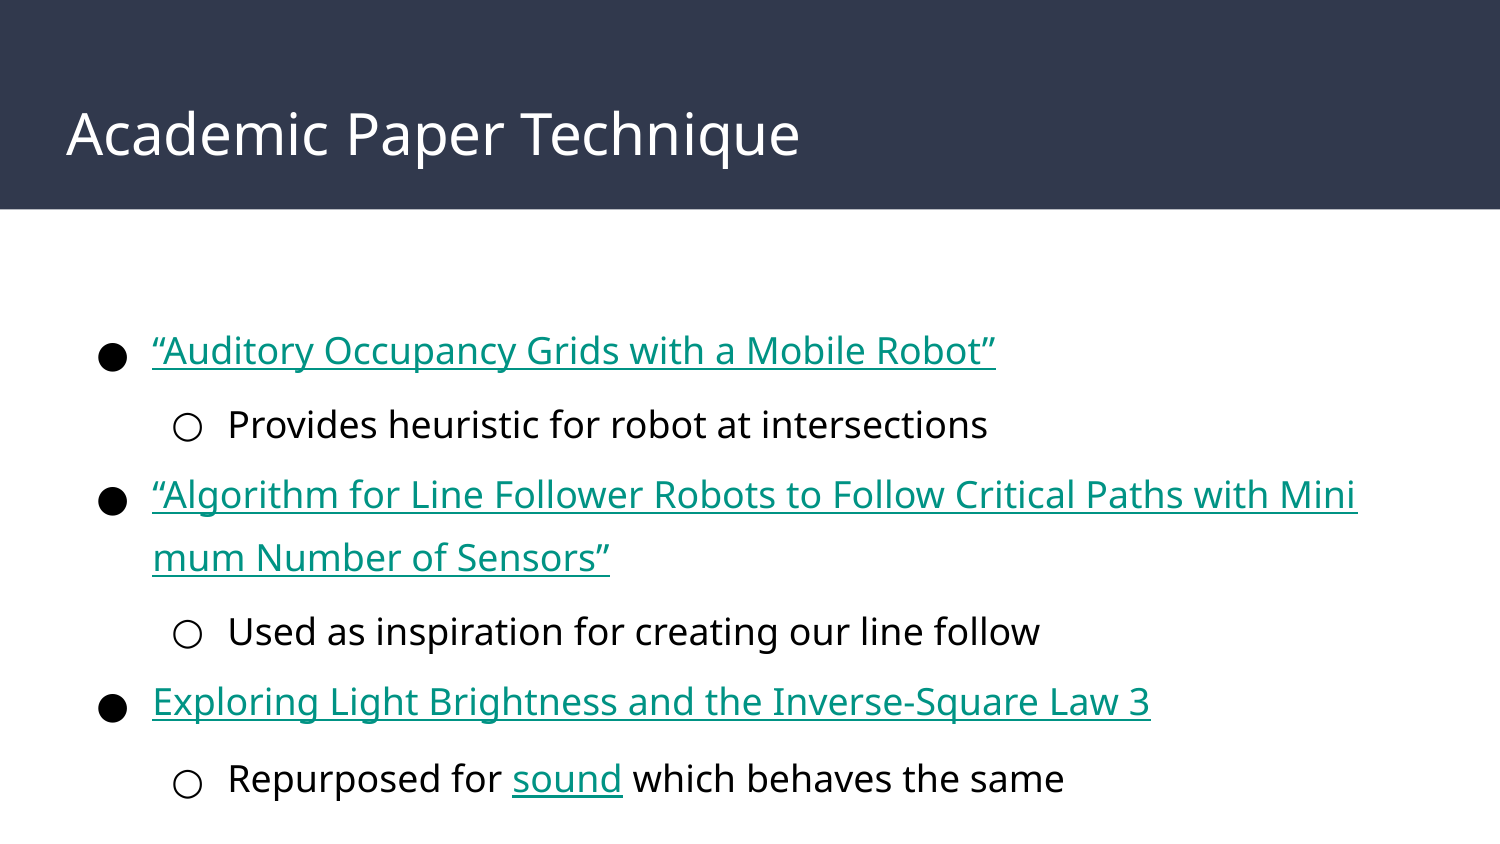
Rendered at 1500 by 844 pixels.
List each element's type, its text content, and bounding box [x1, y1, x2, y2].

title Academic Paper Technique [51, 82, 1449, 185]
text_box “Auditory Occupancy Grids with a Mobile Robot” Provides heuristic for robot at intersections “Algorithm for Line Follower Robots to Follow Critical Paths with Minimum Number of Sensors” Used as inspiration for creating our line follow Exploring Light Brightness and the Inverse-Square Law 3 Repurposed for sound which behaves the same [62, 286, 1404, 753]
